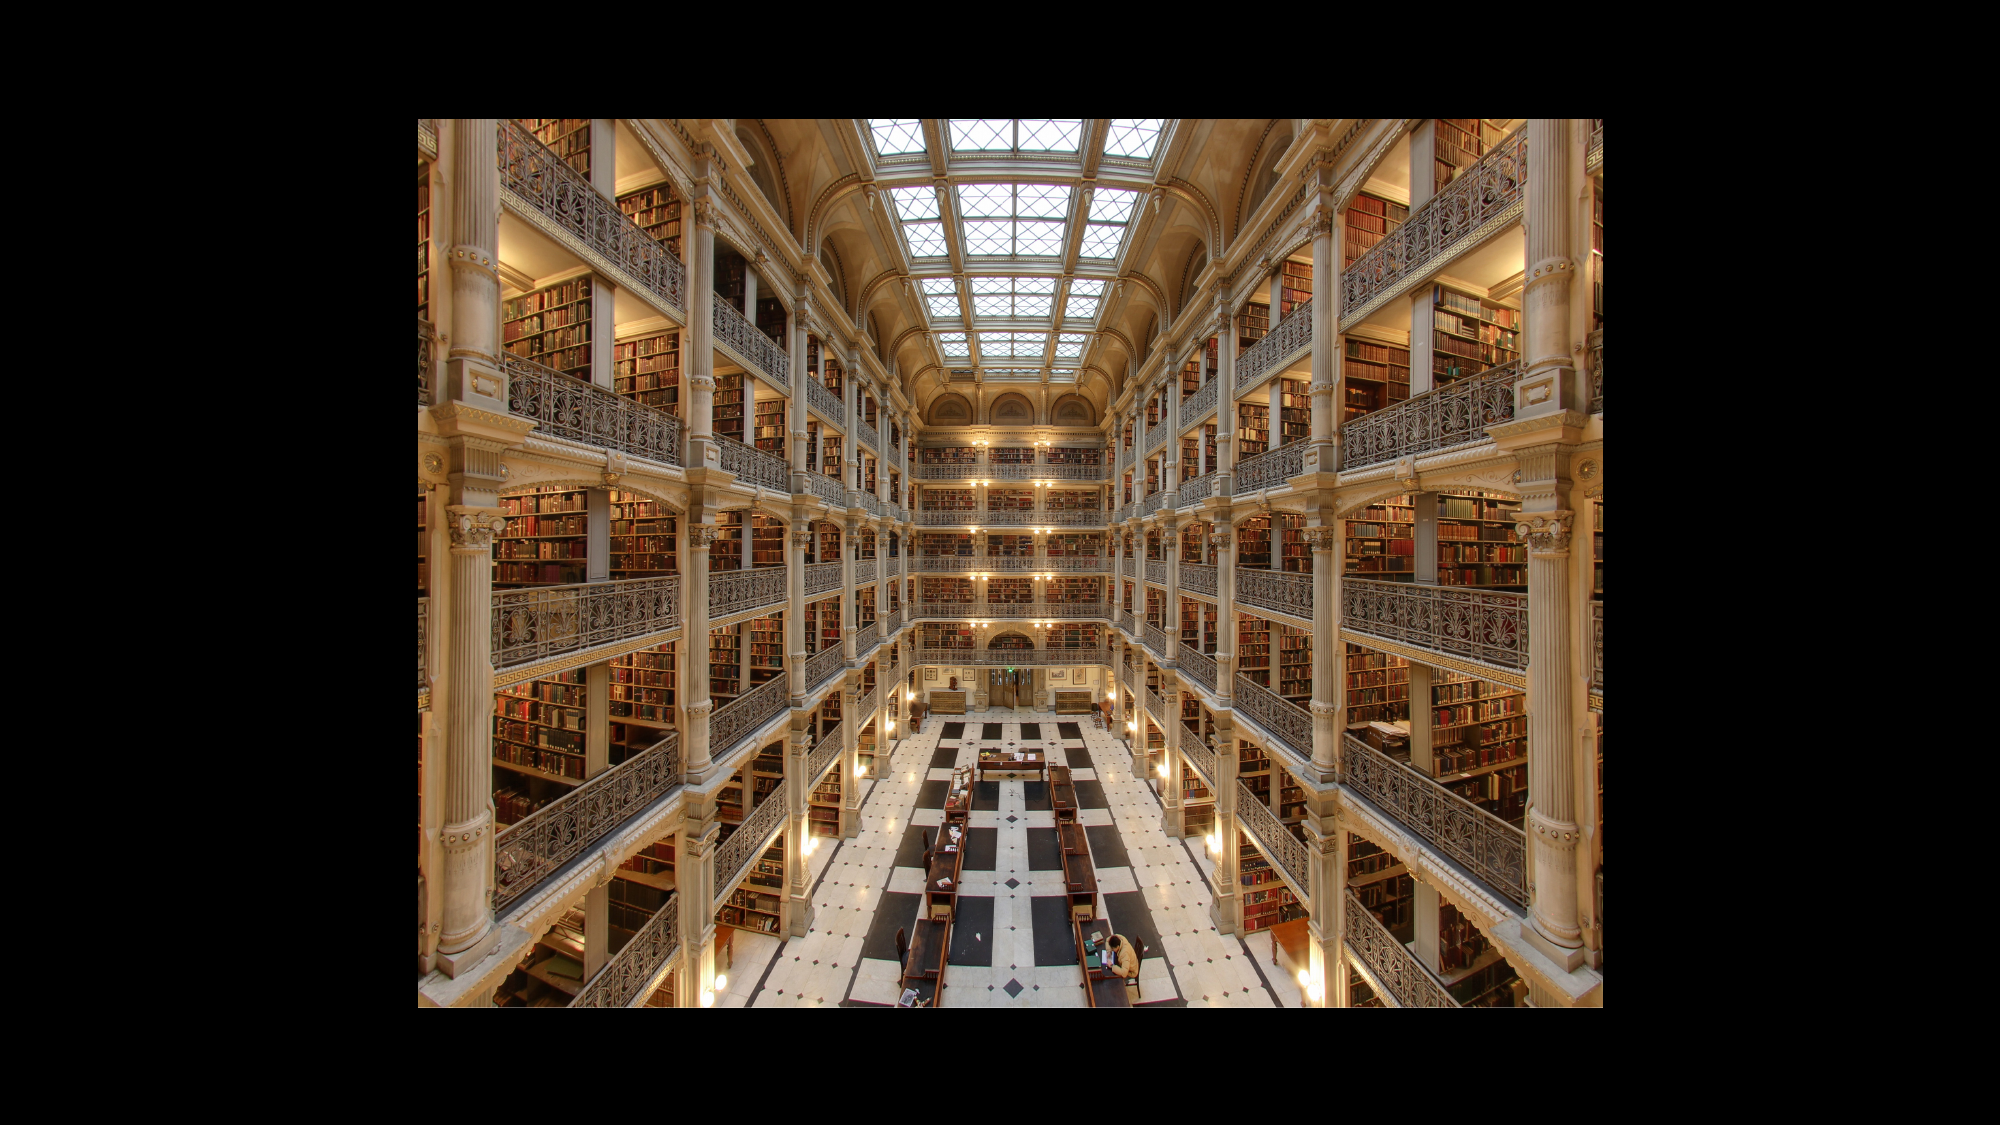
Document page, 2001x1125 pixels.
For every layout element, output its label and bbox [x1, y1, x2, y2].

list [418, 119, 1603, 1008]
